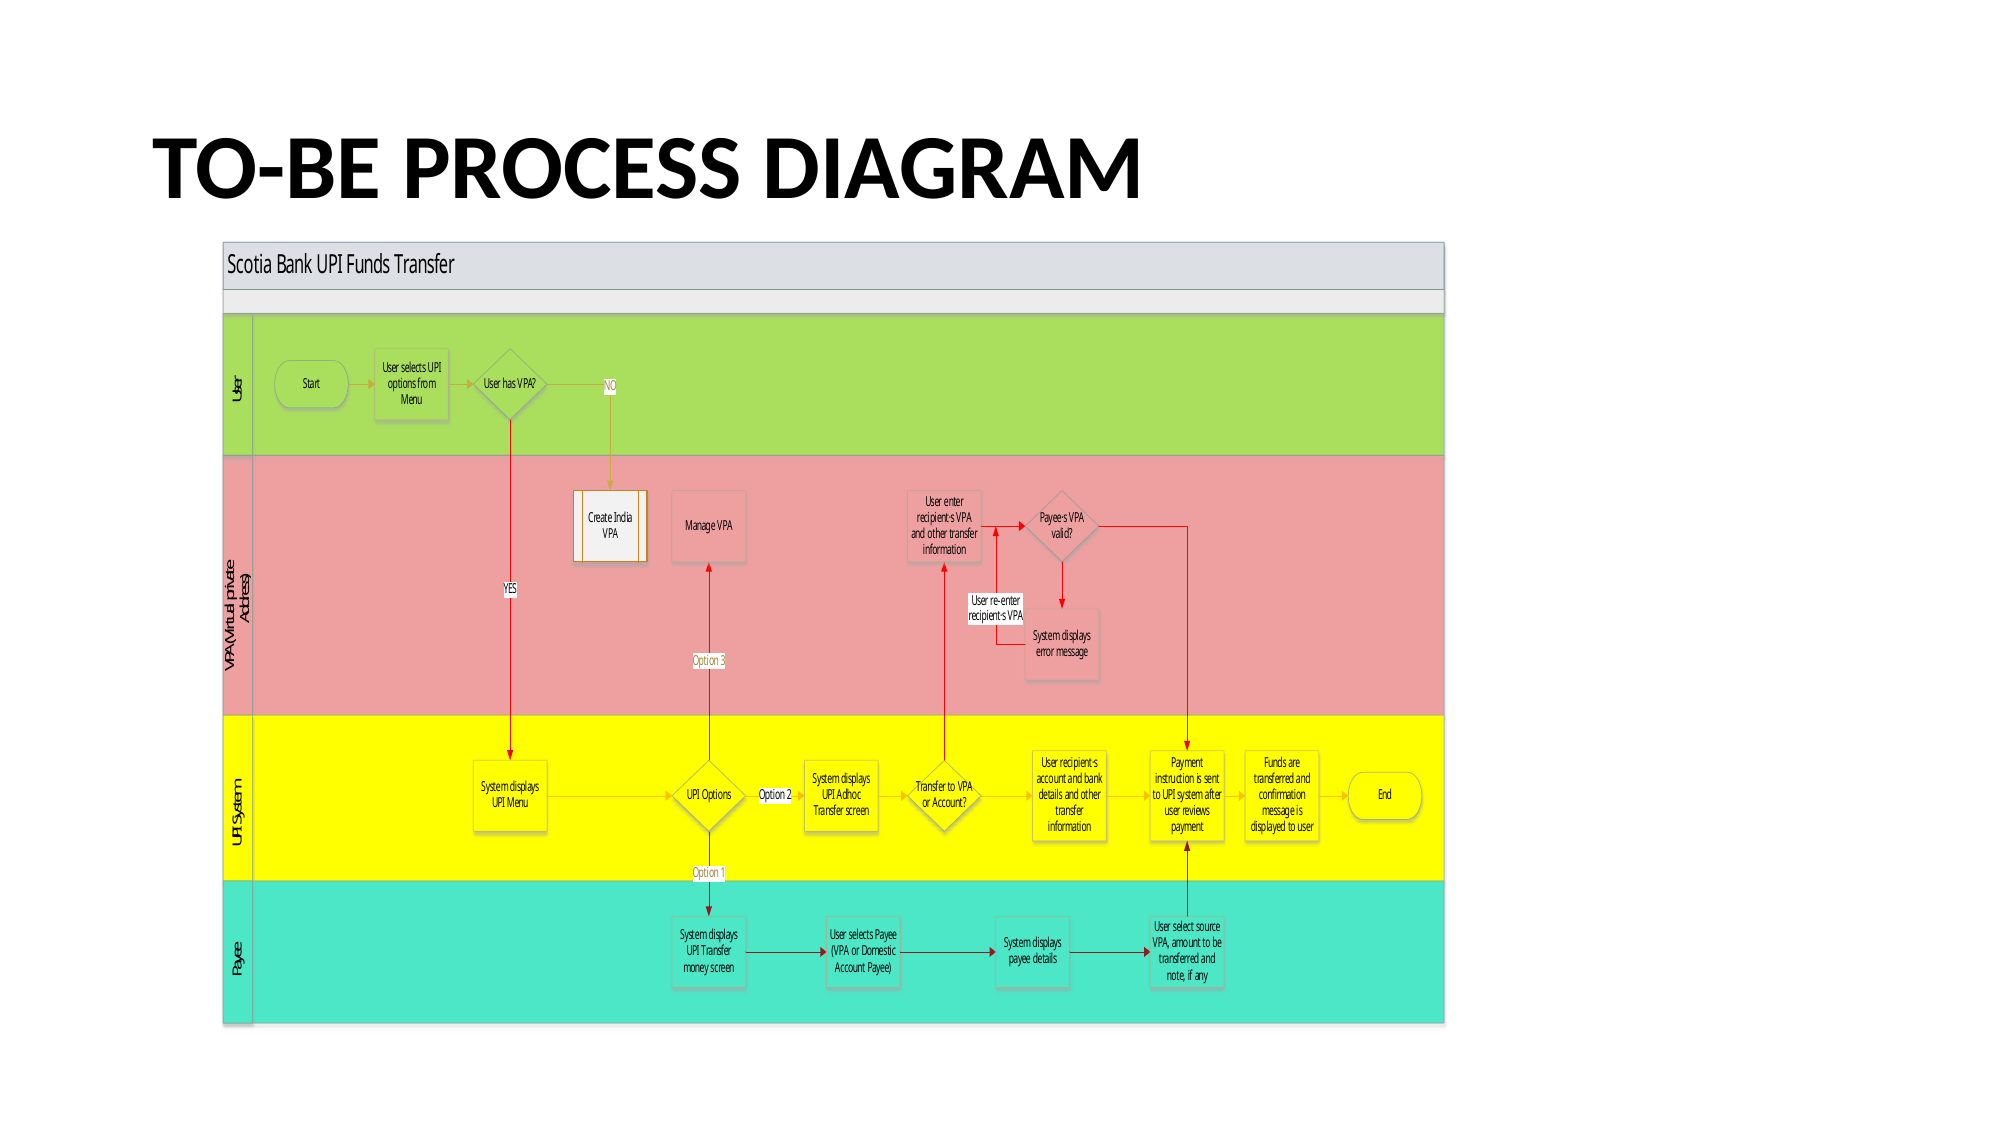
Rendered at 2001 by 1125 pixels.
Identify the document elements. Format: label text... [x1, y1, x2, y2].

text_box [214, 234, 1448, 1033]
title TO-BE PROCESS DIAGRAM [137, 59, 1863, 278]
